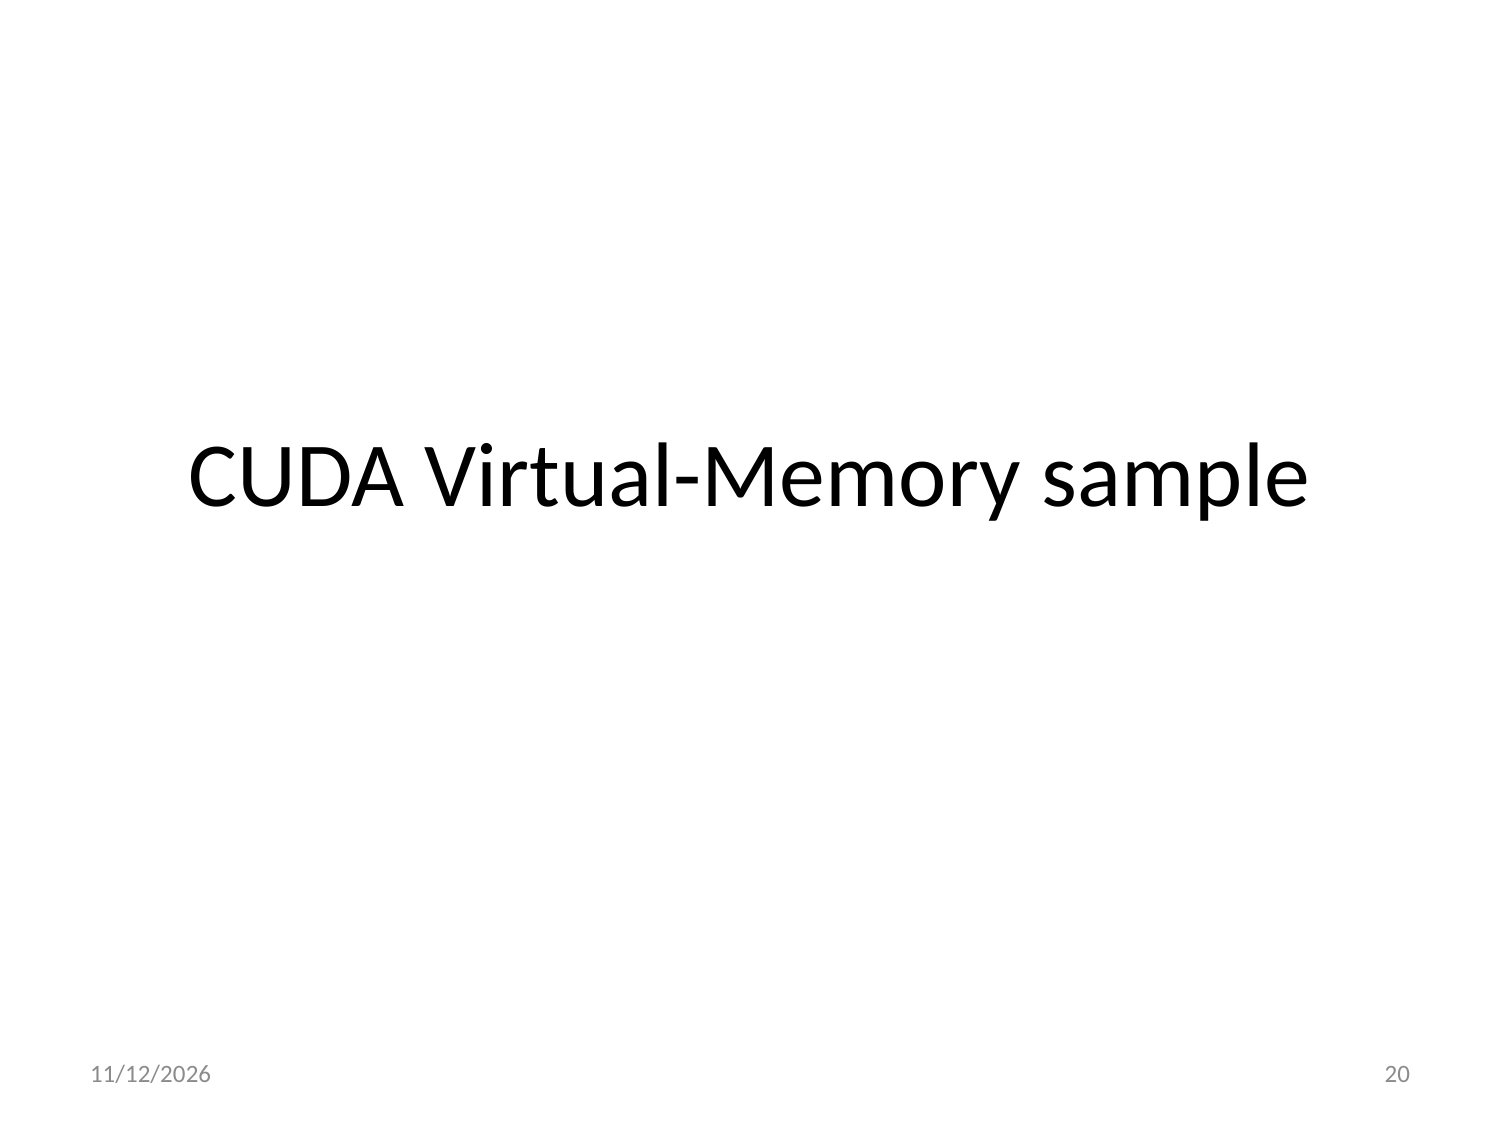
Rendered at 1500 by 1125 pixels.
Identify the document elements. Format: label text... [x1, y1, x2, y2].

title CUDA Virtual-Memory sample [112, 349, 1388, 591]
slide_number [75, 1042, 425, 1103]
slide_number 20 [1074, 1042, 1425, 1103]
